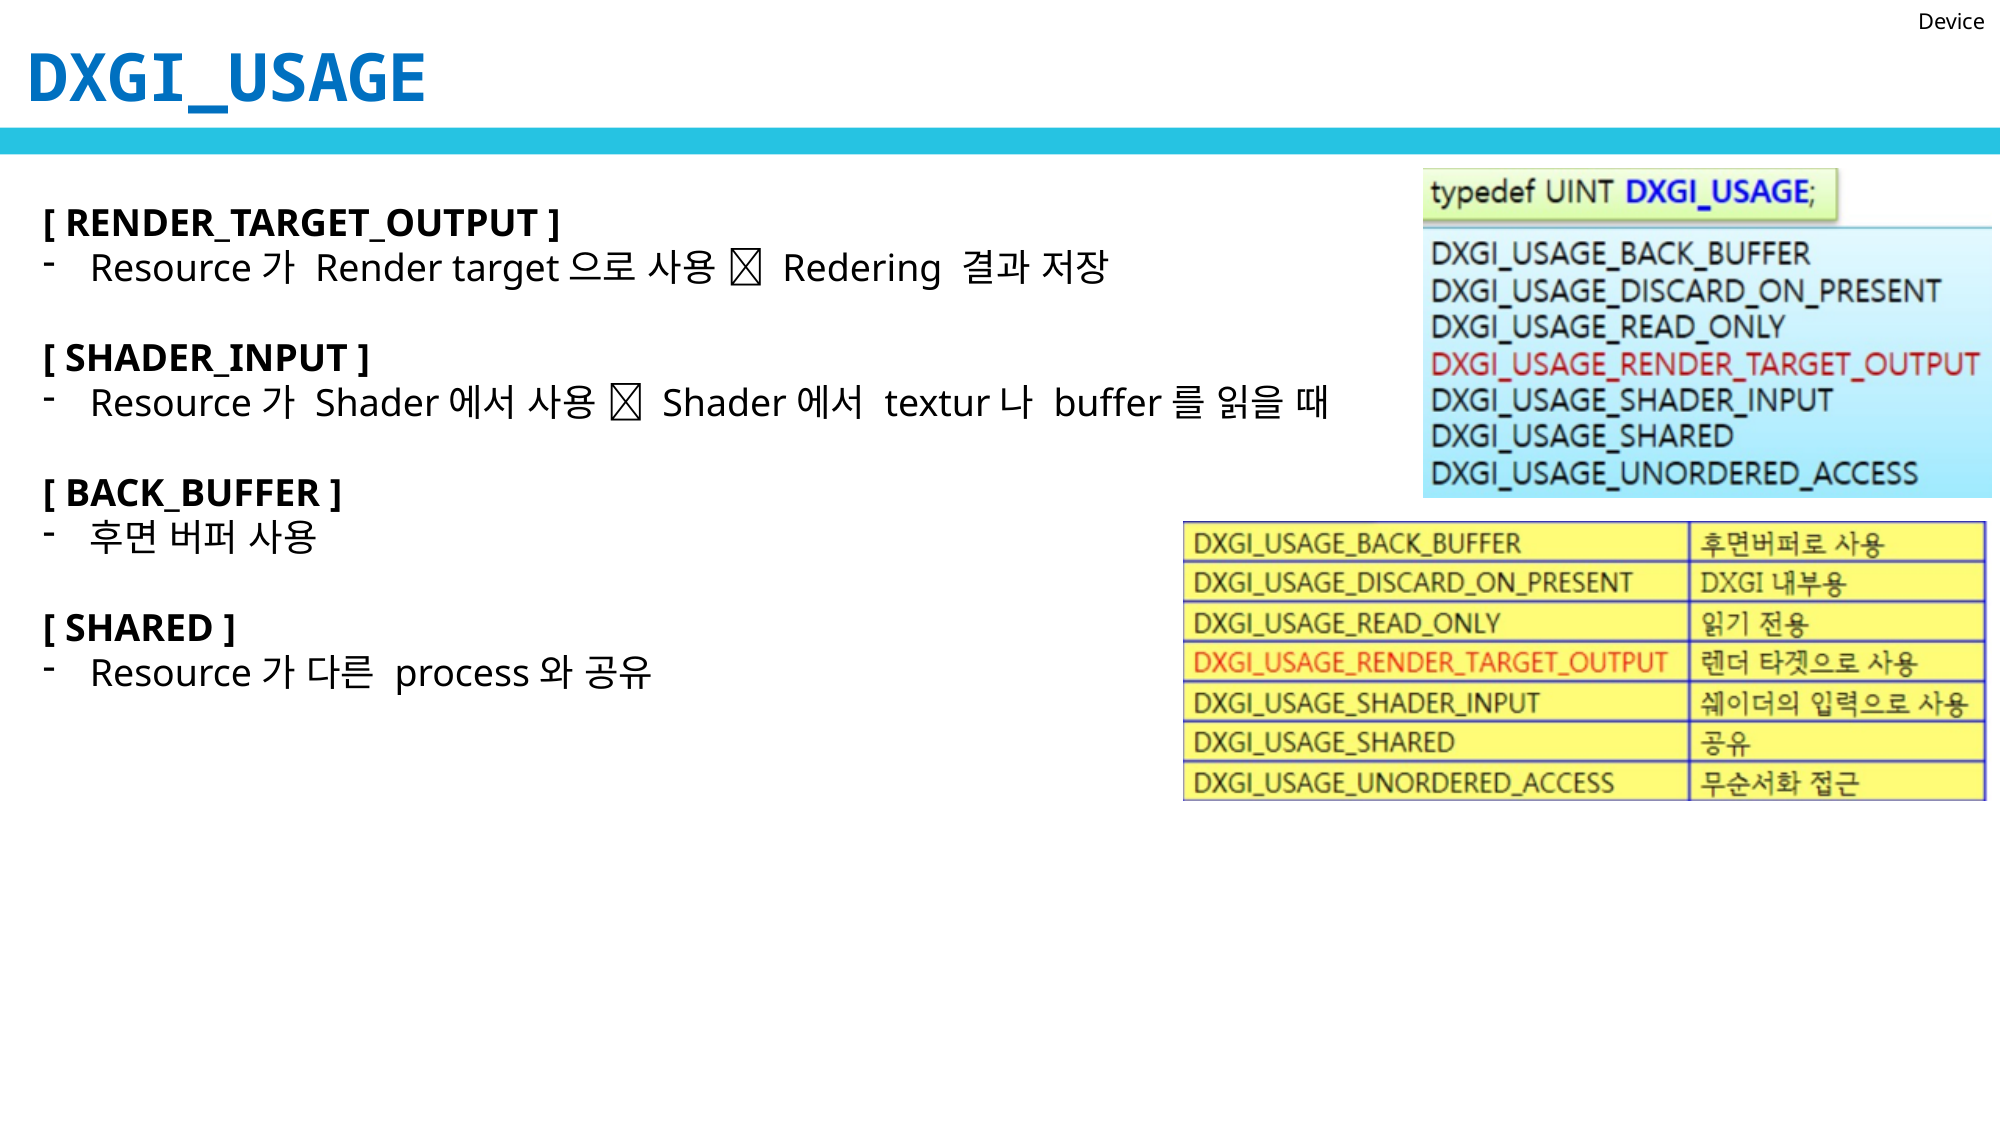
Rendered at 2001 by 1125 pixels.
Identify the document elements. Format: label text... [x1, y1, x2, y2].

text_box Device [1558, 0, 2000, 41]
text_box [ RENDER_TARGET_OUTPUT ] Resource가 Render target으로 사용  Redering 결과 저장 [ SHADER_INPUT ] Resource가 Shader에서 사용  Shader에서 textur나 buffer를 읽을 때 [ BACK_BUFFER ] 후면 버퍼 사용 [ SHARED ] Resource가 다른 process와 공유 [28, 191, 1948, 747]
picture [1422, 168, 1992, 498]
picture [1183, 521, 1992, 801]
text_box DXGI_USAGE [13, 27, 444, 123]
